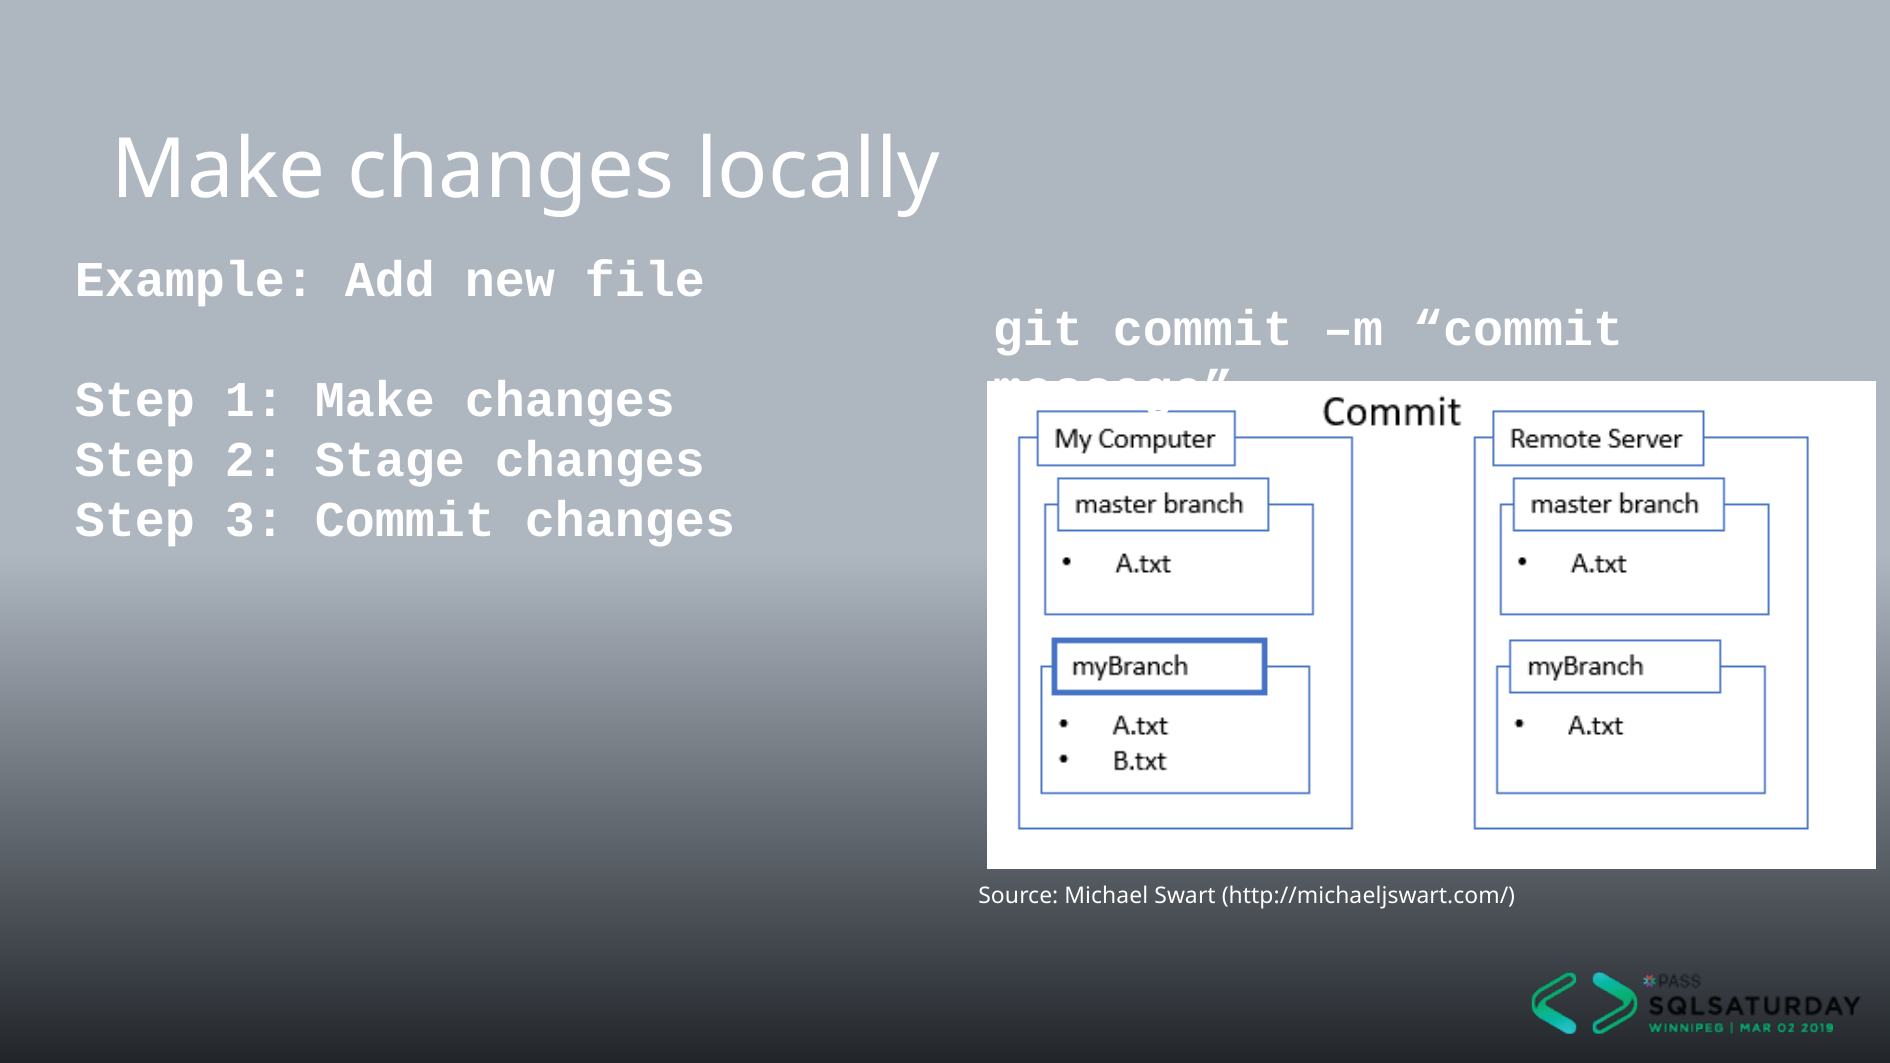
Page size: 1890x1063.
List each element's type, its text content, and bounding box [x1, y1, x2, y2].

text_box Example: Add new file Step 1: Make changes Step 2: Stage changes Step 3: Commit changes [60, 239, 882, 554]
text_box git commit –m “commit message” [978, 288, 1890, 423]
picture [987, 381, 1876, 869]
text_box Make changes locally [97, 106, 957, 222]
text_box Source: Michael Swart (http://michaeljswart.com/) [963, 873, 1531, 916]
picture [1530, 971, 1890, 1036]
